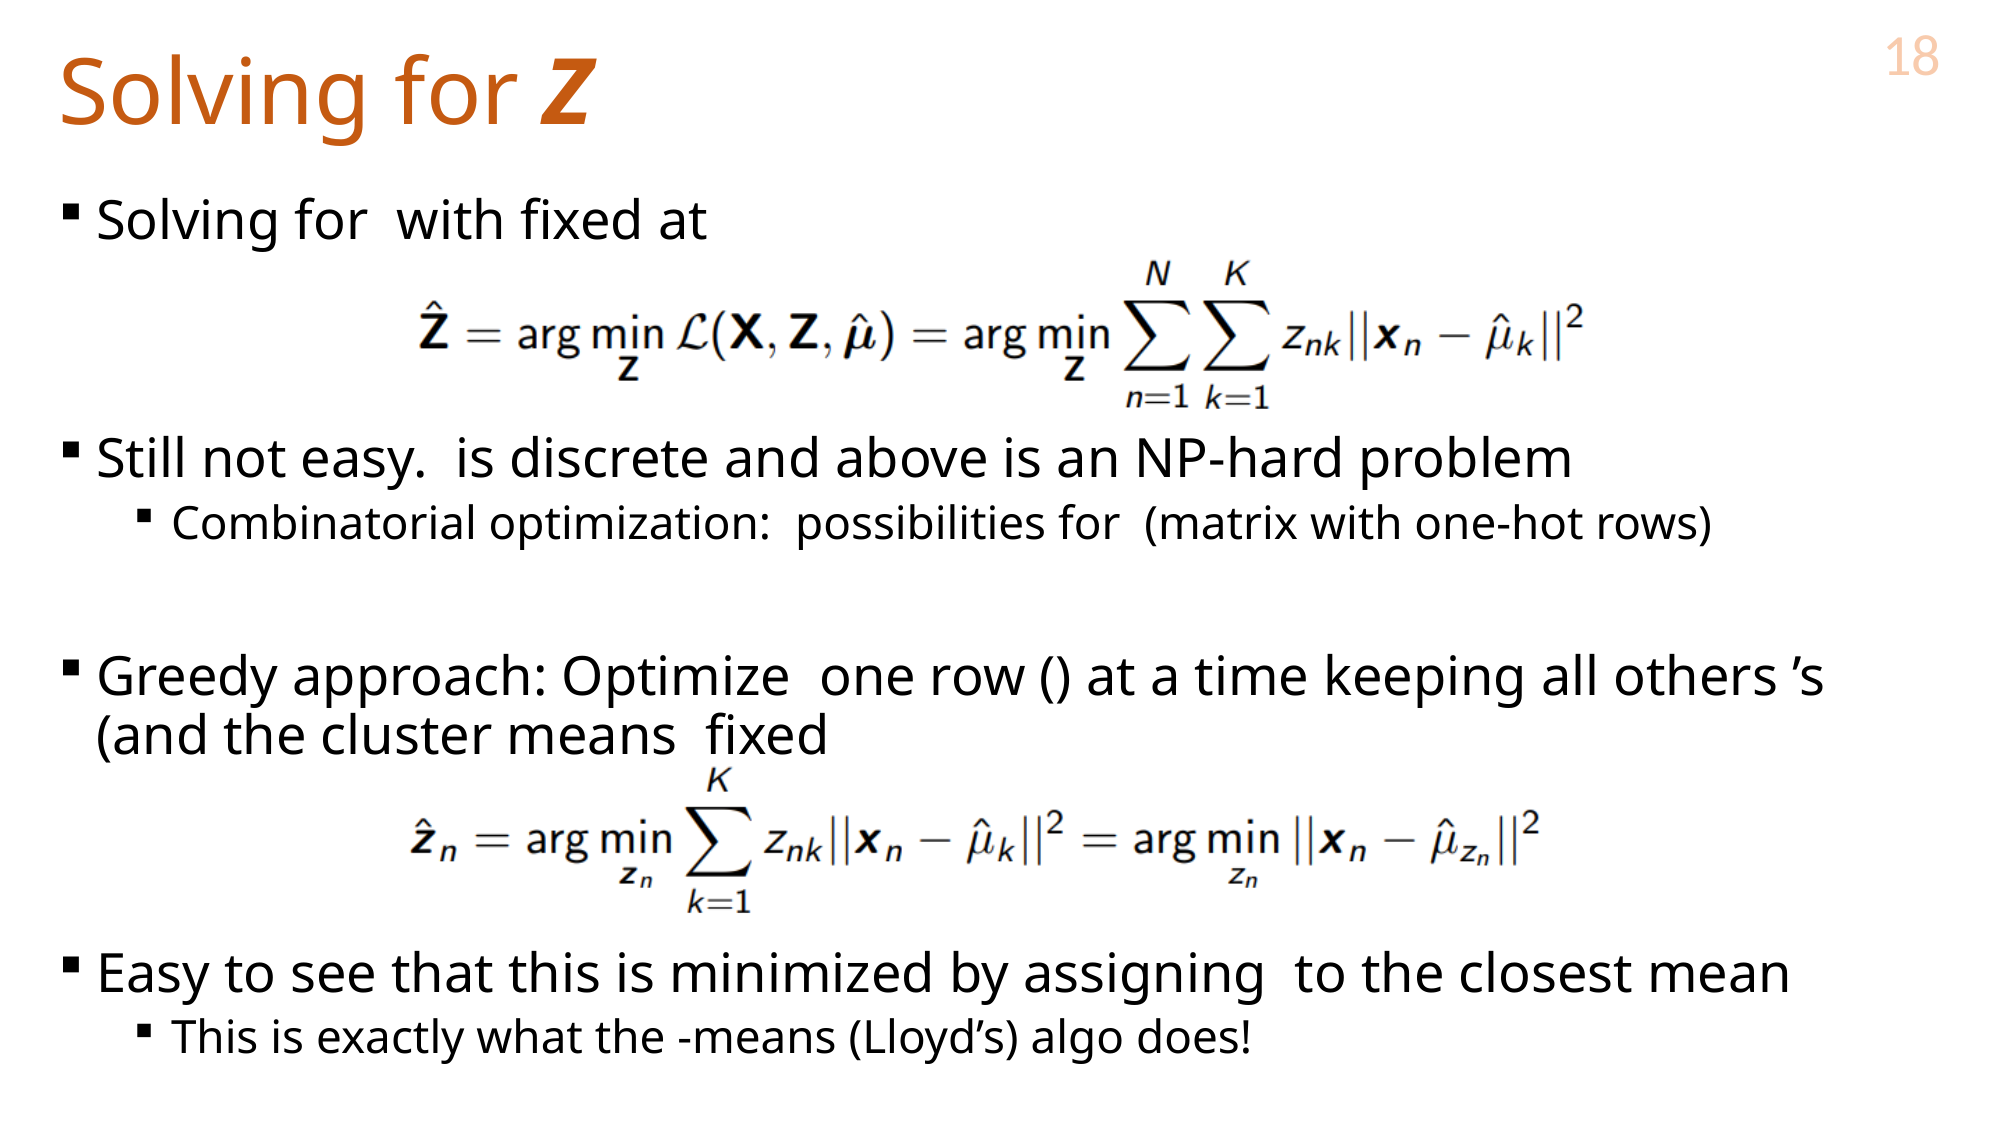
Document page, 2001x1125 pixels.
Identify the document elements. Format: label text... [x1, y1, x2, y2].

picture [407, 757, 1544, 920]
title Solving for Z [43, 27, 1970, 163]
picture [407, 253, 1593, 416]
slide_number 18 [1857, 22, 1957, 83]
